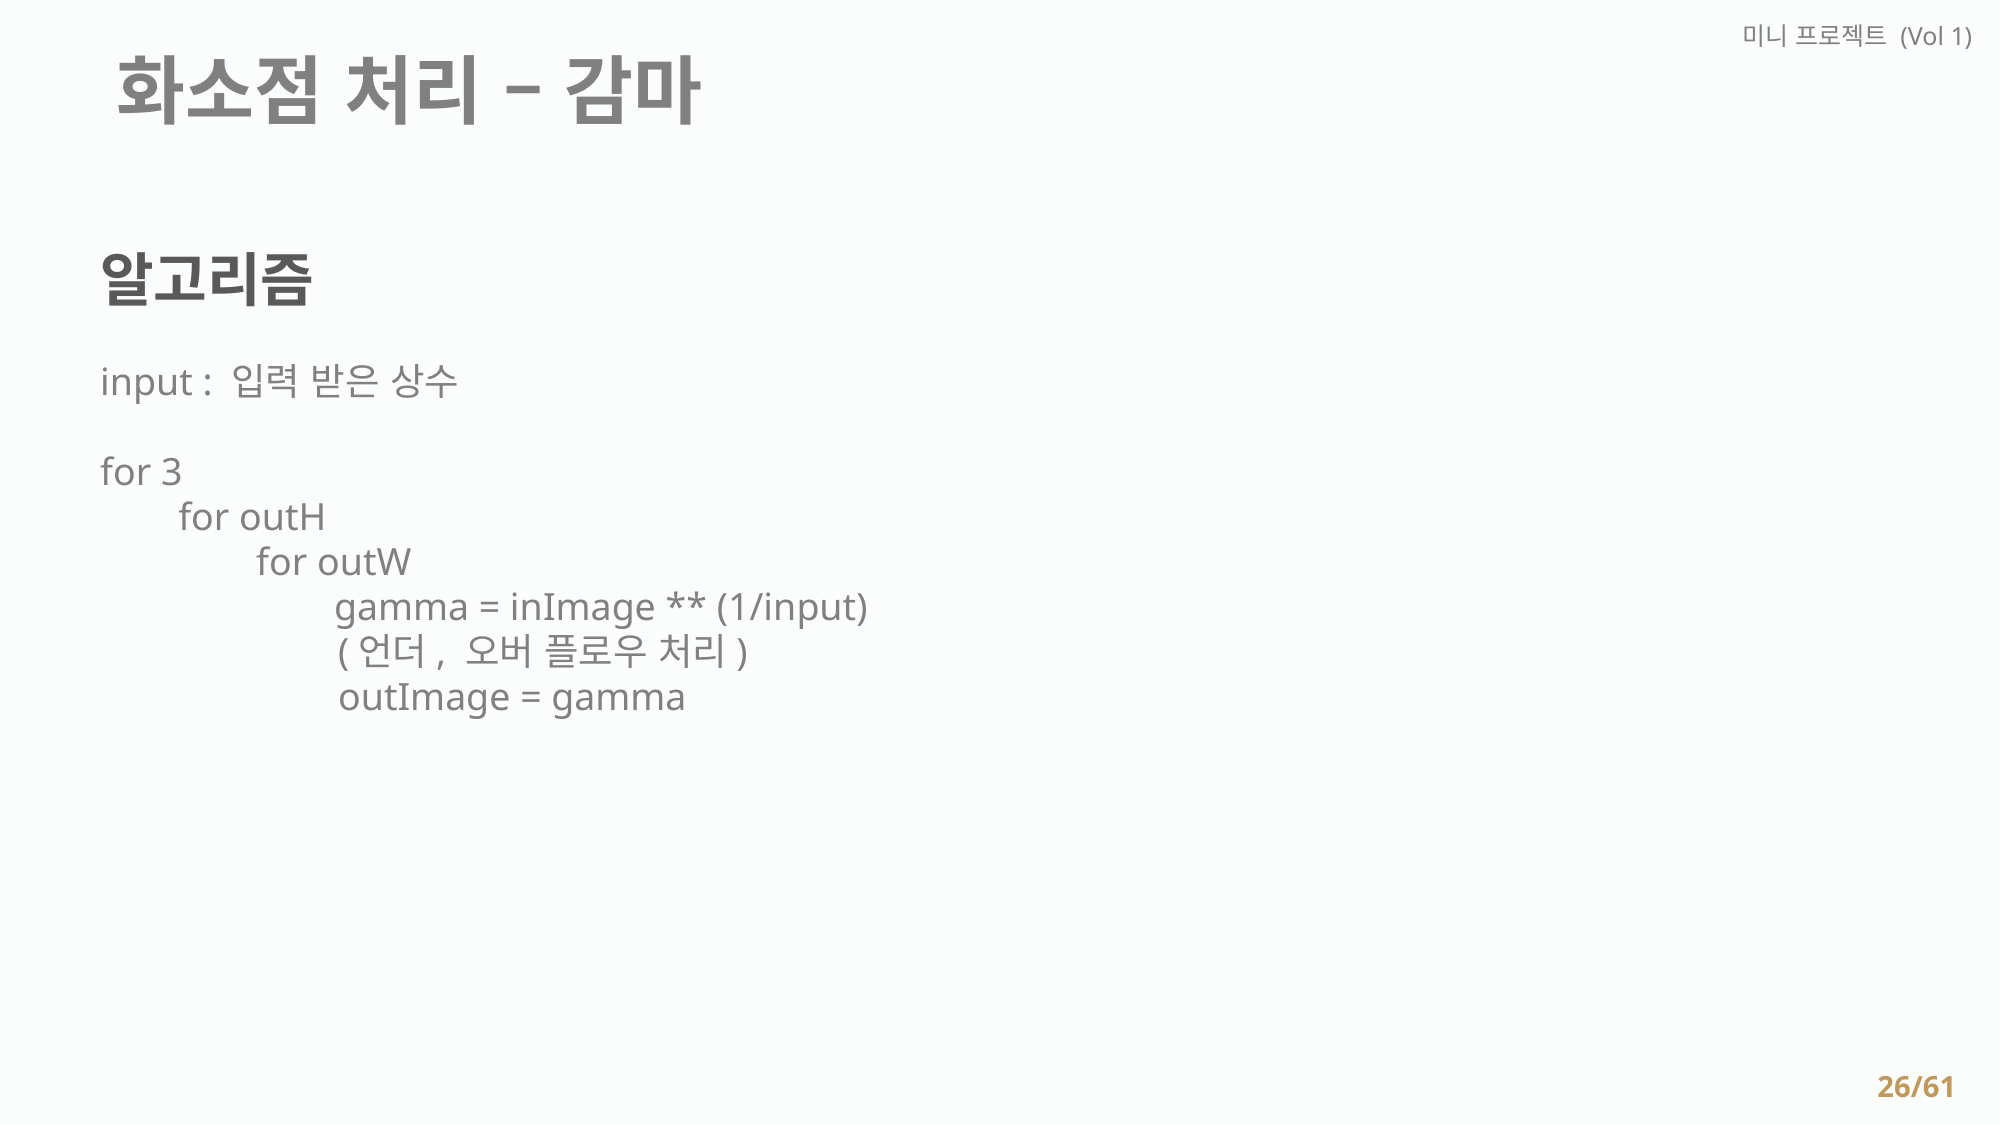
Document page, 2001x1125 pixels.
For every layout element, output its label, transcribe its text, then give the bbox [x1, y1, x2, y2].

text_box 알고리즘 input : 입력 받은 상수 for 3 for outH for outW gamma = inImage ** (1/input) (언더, 오버 플로우 처리) outImage = gamma [85, 235, 1739, 726]
text_box 미니 프로젝트 (Vol 1) [1371, 13, 2000, 58]
text_box 26/61 [1862, 1061, 1972, 1112]
text_box 화소점 처리 – 감마 [0, 35, 1257, 141]
